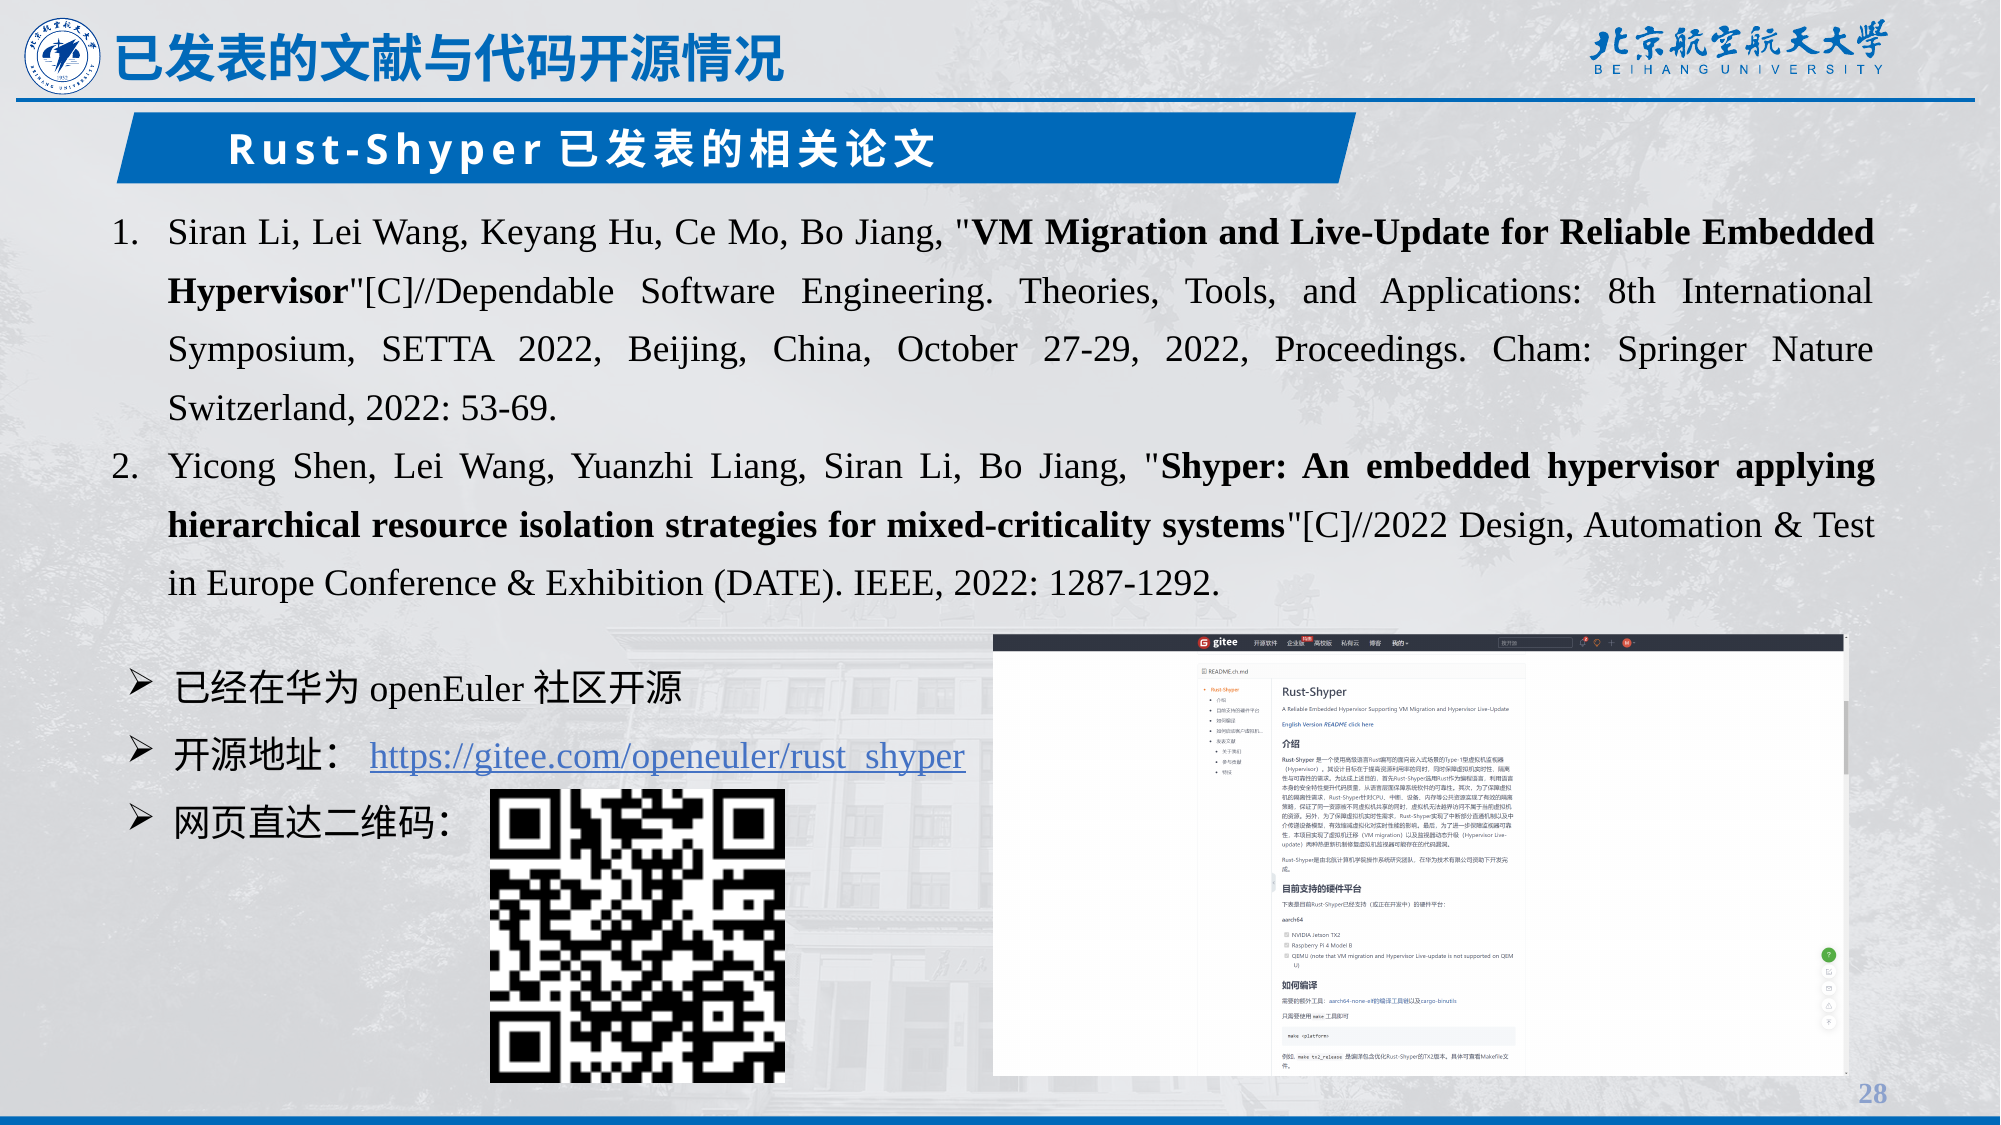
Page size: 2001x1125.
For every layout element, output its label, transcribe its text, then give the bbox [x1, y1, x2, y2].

picture [490, 789, 785, 1083]
text_box 已经在华为openEuler社区开源 开源地址：https://gitee.com/openeuler/rust_shyper 网页直达二维码： [111, 634, 993, 852]
slide_number 28 [1437, 1080, 1888, 1105]
list 已发表的文献与代码开源情况 [112, 25, 1177, 97]
picture [993, 633, 1849, 1076]
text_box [111, 112, 1876, 602]
